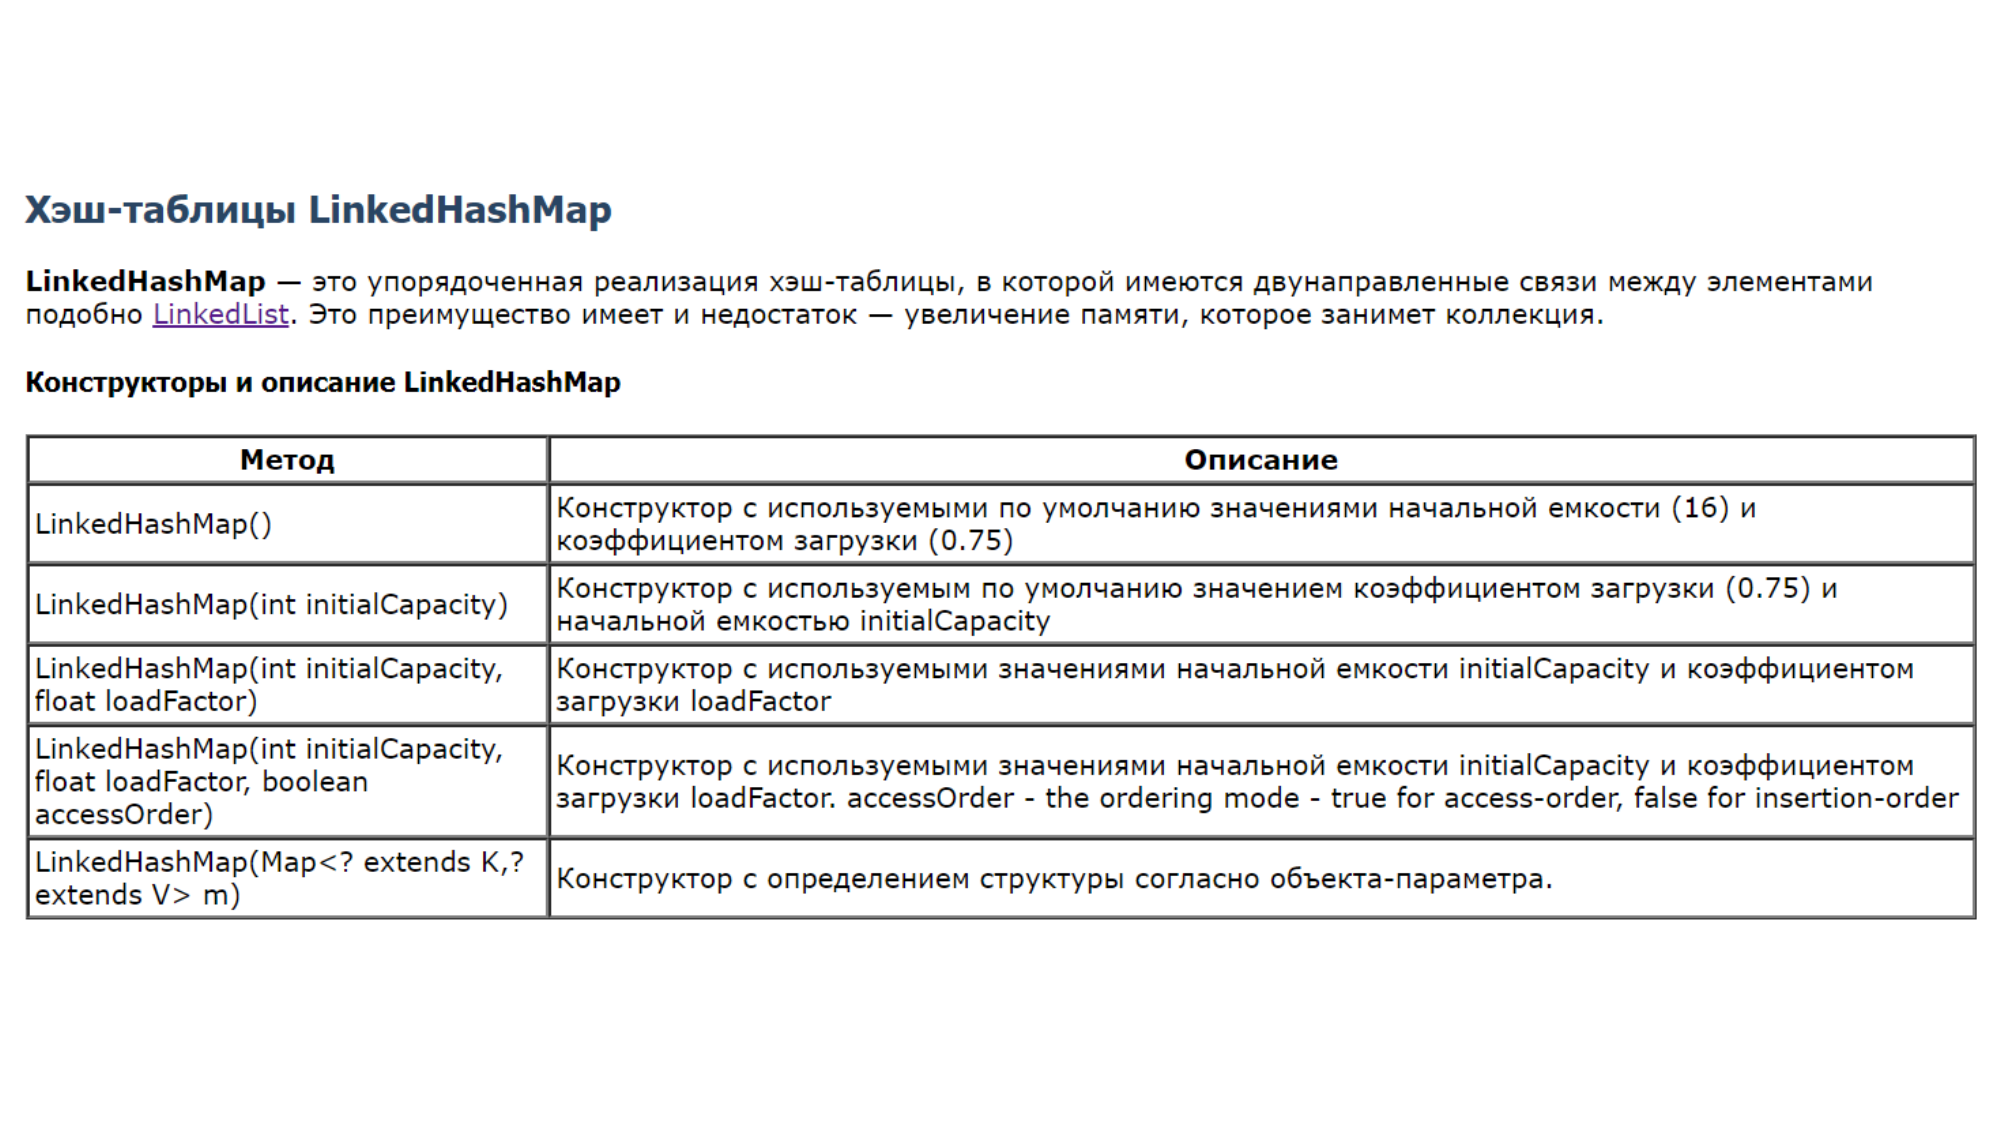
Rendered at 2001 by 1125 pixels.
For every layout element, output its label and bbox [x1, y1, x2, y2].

picture [0, 174, 2000, 936]
